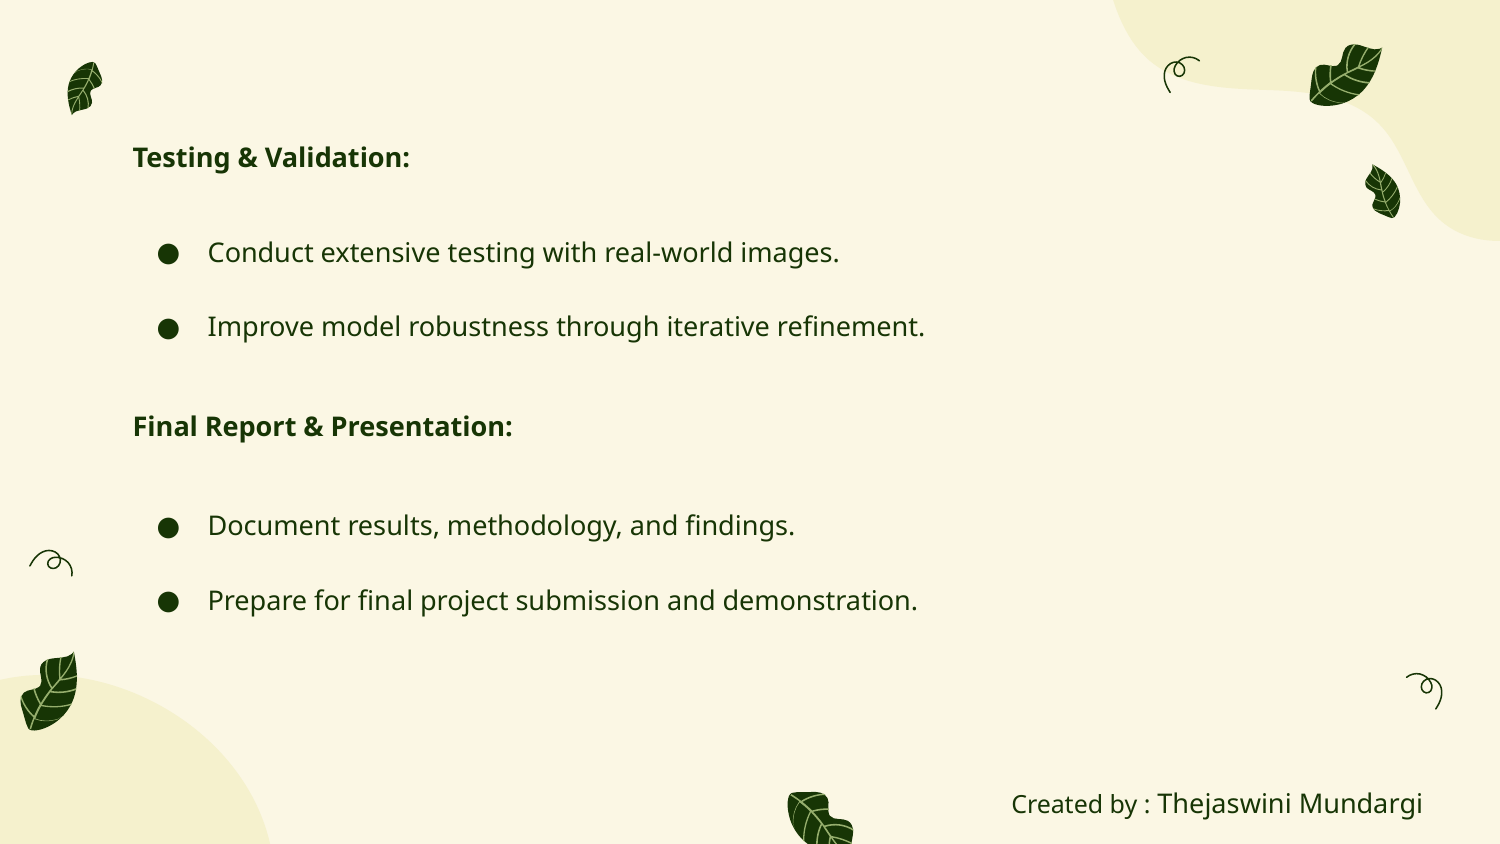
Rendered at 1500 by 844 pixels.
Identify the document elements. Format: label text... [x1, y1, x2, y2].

text_box Created by : Thejaswini Mundargi [996, 771, 1489, 834]
list Testing & Validation: Conduct extensive testing with real-world images. Improve model robustness through iterative refinement. Final Report & Presentation: Document results, methodology, and findings. Prepare for final project submission and demonstration. [117, 125, 1383, 668]
